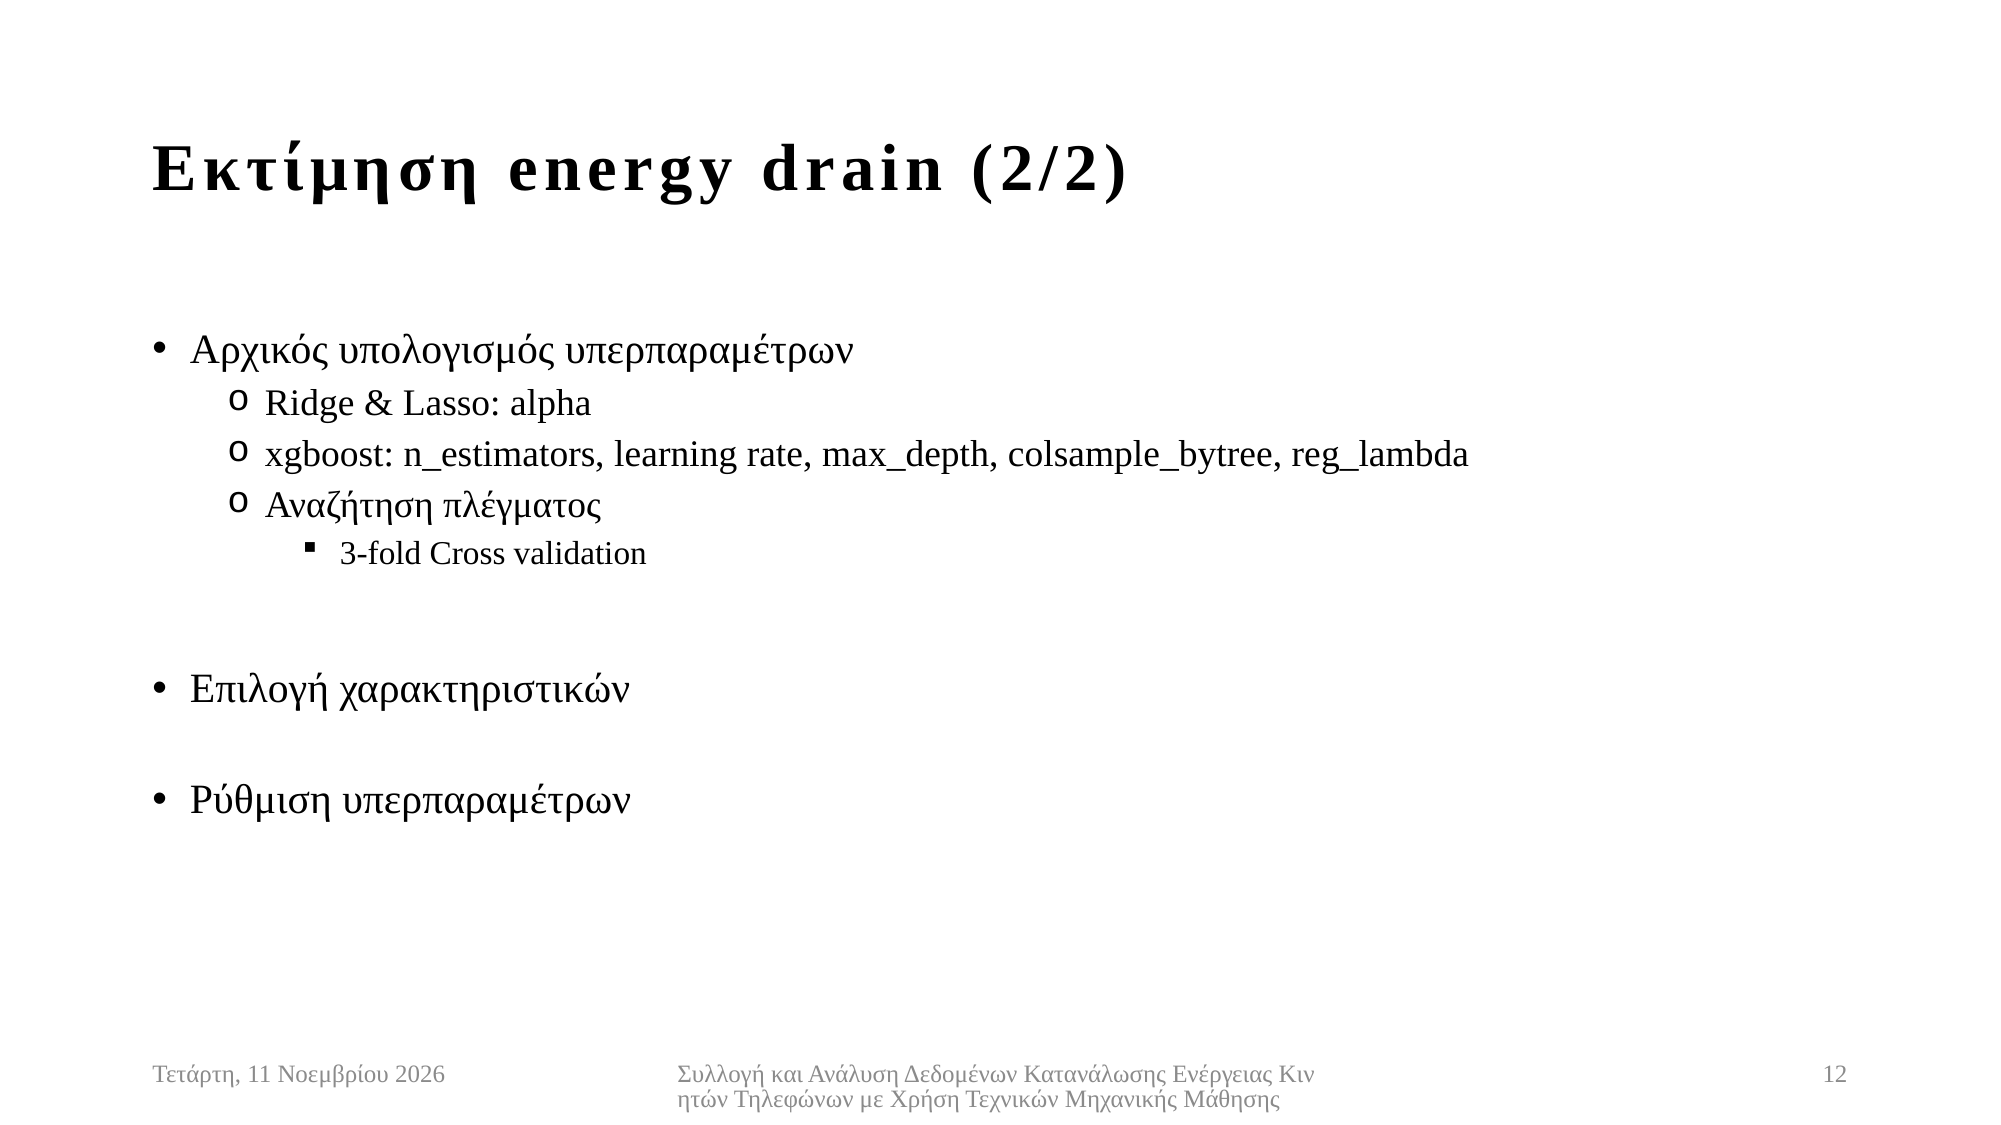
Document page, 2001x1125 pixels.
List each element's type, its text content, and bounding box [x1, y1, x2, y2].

slide_number Παρασκευή, 30 Οκτωβρίου 2020 [137, 1042, 588, 1103]
footer Συλλογή και Ανάλυση Δεδομένων Κατανάλωσης Ενέργειας Κινητών Τηλεφώνων με Χρήση Τεχνικών Μηχανικής Μάθησης [662, 1042, 1338, 1103]
title Εκτίμηση energy drain (2/2) [137, 59, 1863, 240]
slide_number 12 [1412, 1042, 1863, 1103]
list Αρχικός υπολογισμός υπερπαραμέτρων Ridge & Lasso: alpha xgboost: n_estimators, learning rate, max_depth, colsample_bytree, reg_lambda Αναζήτηση πλέγματος 3-fold Cross validation Επιλογή χαρακτηριστικών Ρύθμιση υπερπαραμέτρων [137, 240, 1863, 955]
